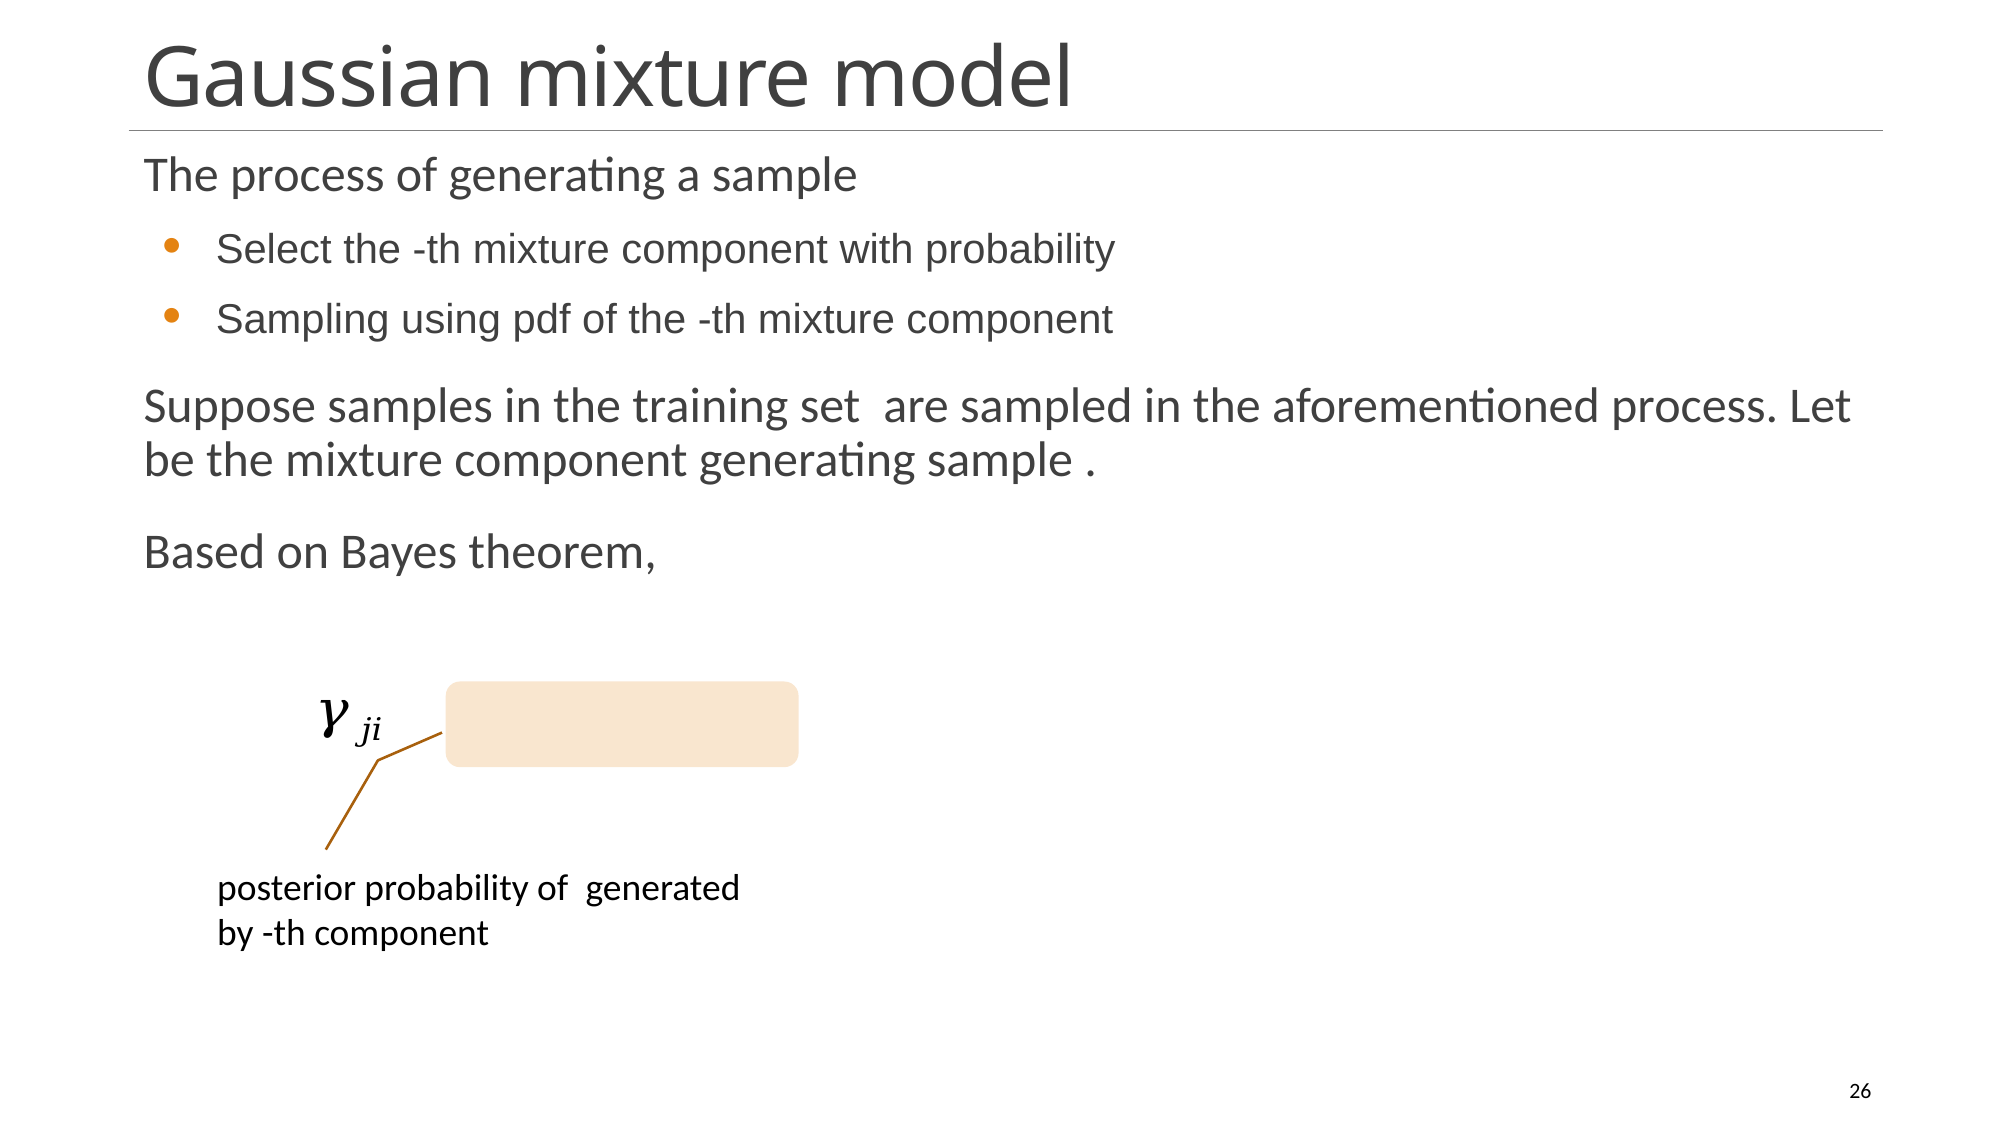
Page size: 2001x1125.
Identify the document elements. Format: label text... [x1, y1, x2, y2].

title Gaussian mixture model [128, 19, 1883, 131]
text_box [444, 680, 800, 769]
slide_number 26 [1671, 1059, 1887, 1120]
